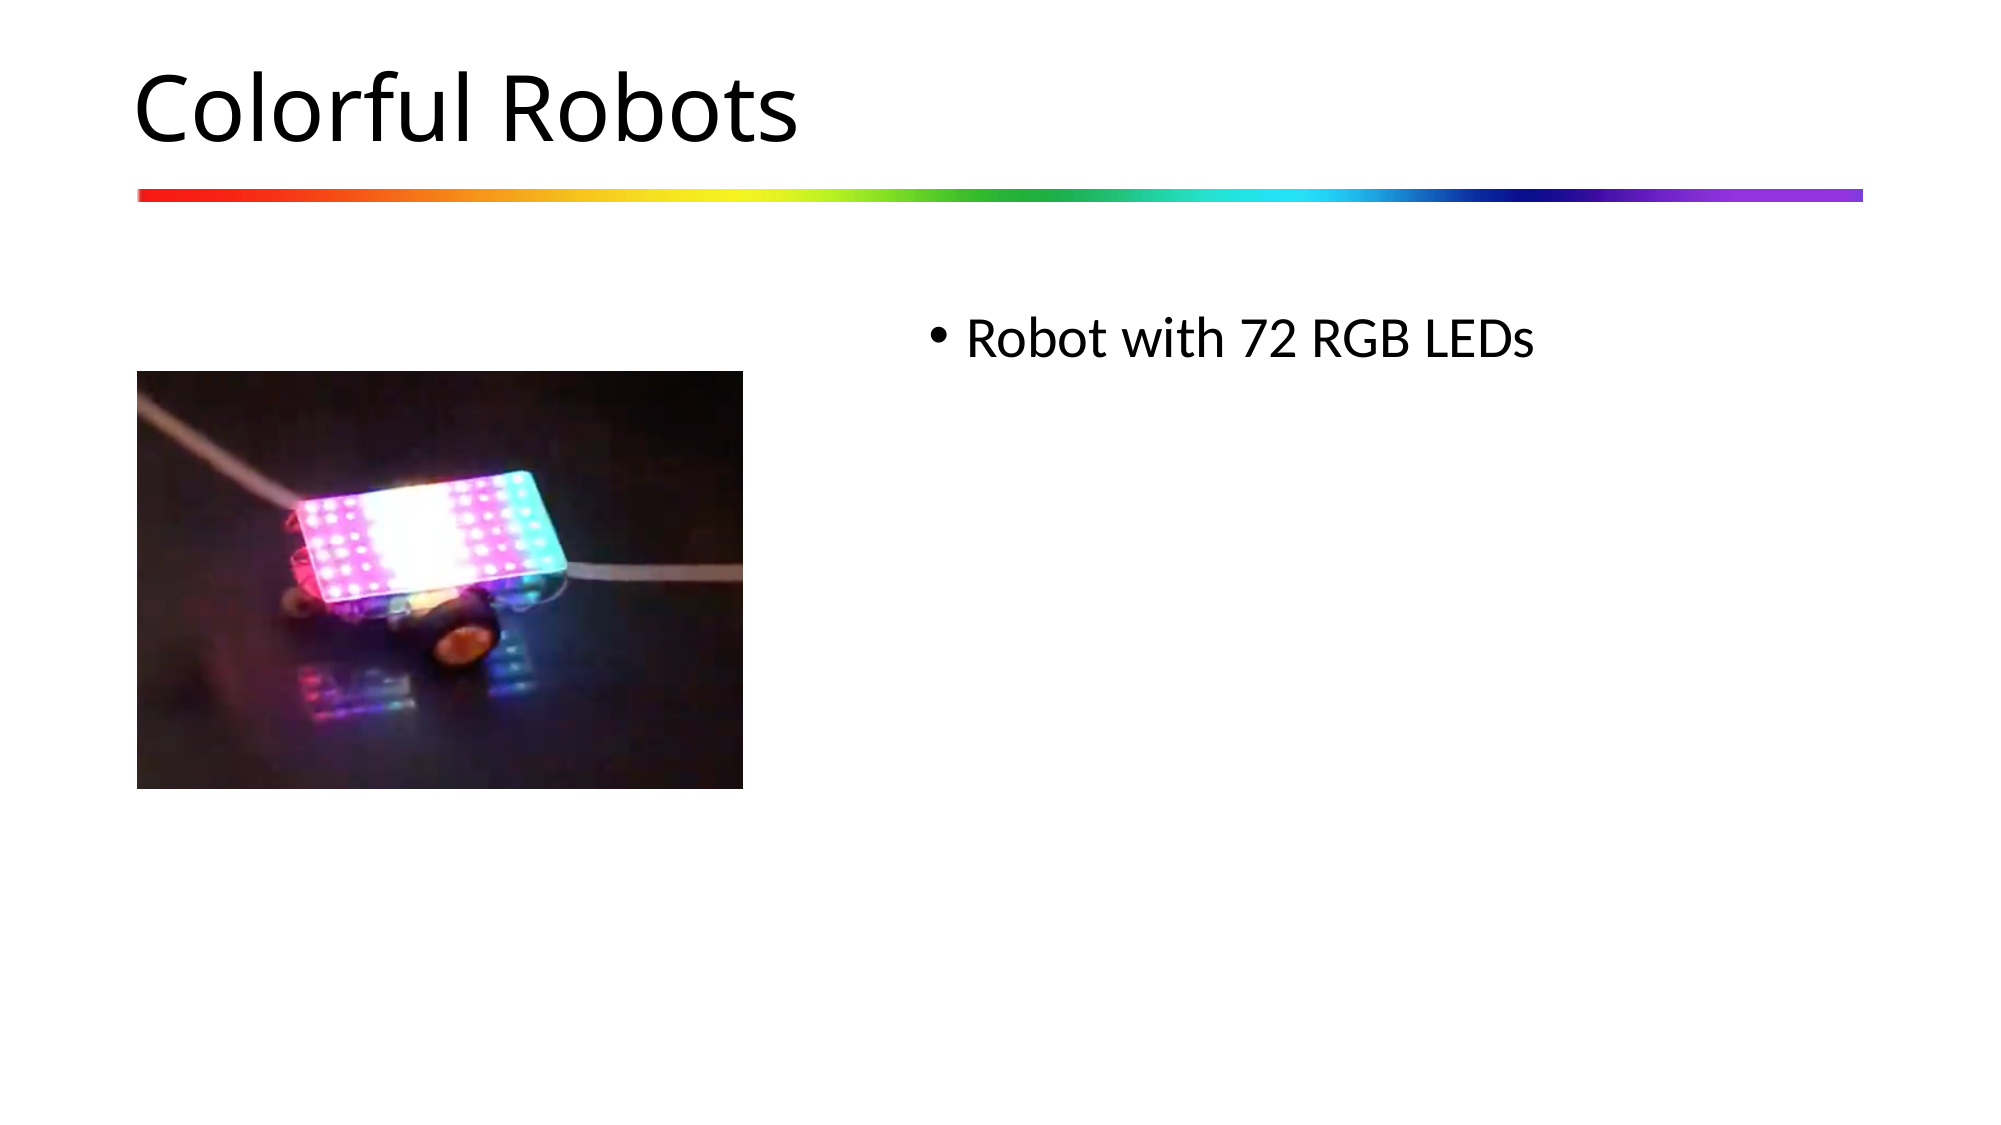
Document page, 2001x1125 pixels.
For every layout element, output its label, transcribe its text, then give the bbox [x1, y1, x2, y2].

title Colorful Robots [117, 38, 1843, 186]
list Robot with 72 RGB LEDs [913, 299, 1863, 1014]
picture [137, 371, 743, 789]
picture [137, 189, 1863, 202]
